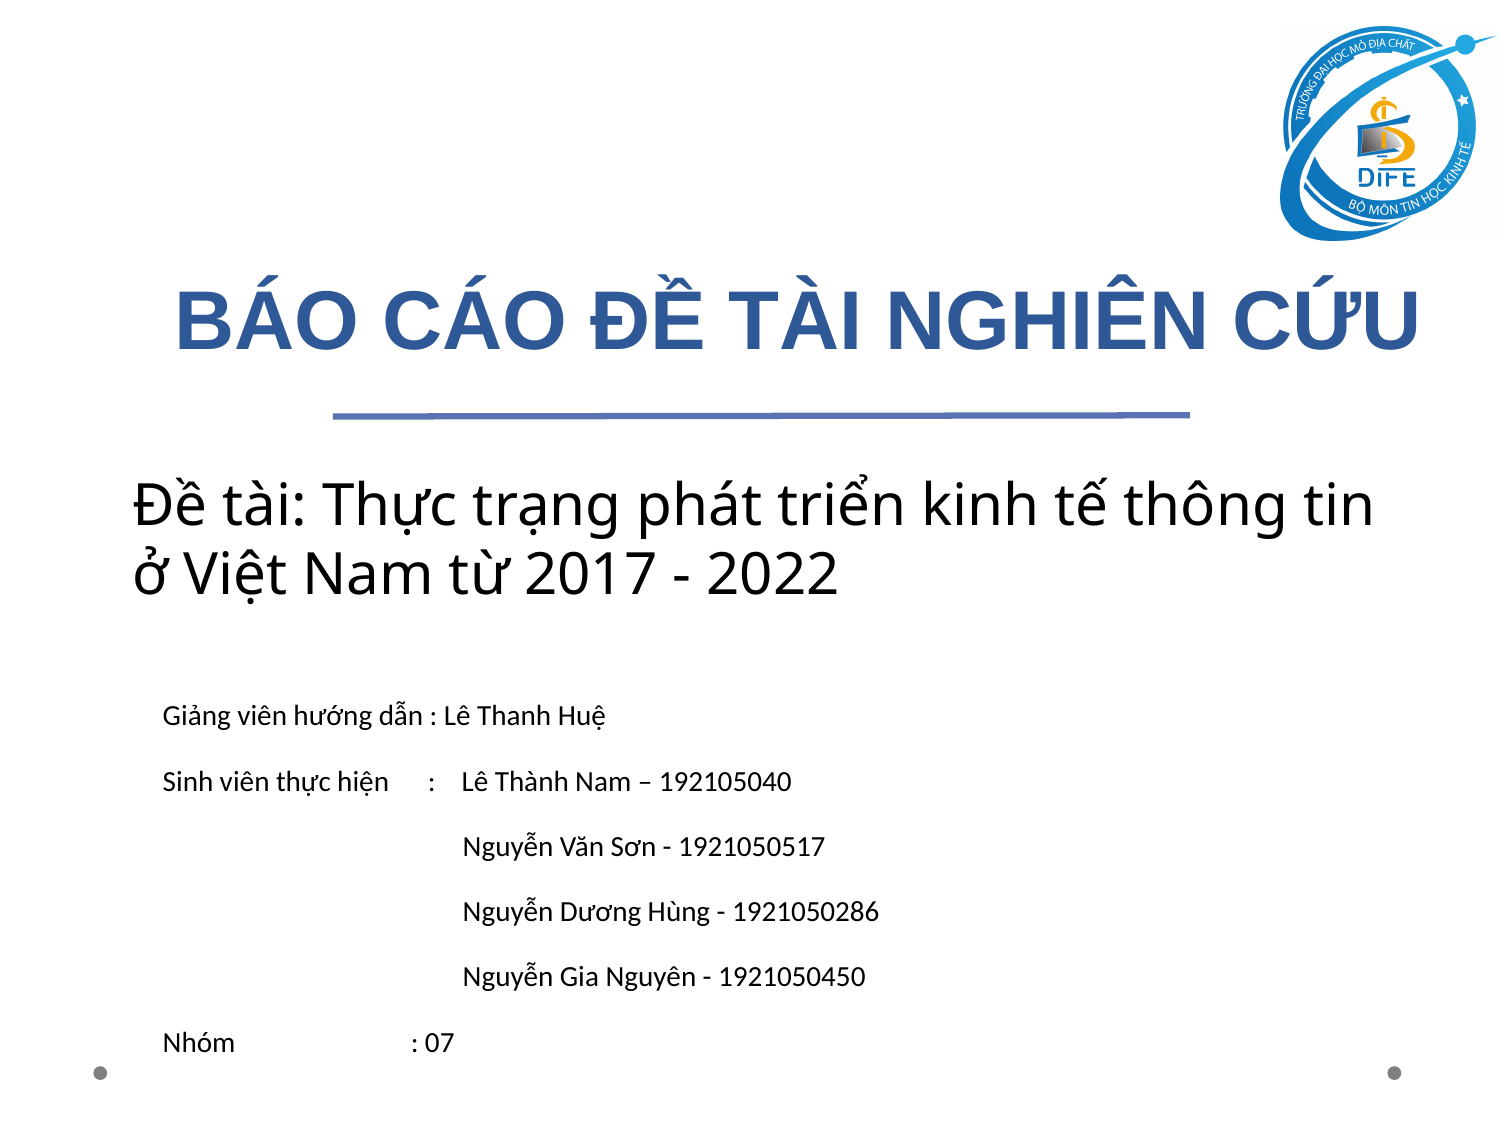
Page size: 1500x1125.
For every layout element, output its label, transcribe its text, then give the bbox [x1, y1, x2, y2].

text_box Đề tài: Thực trạng phát triển kinh tế thông tin ở Việt Nam từ 2017 - 2022 [117, 459, 1406, 614]
subtitle Giảng viên hướng dẫn : Lê Thanh Huệ Sinh viên thực hiện : Lê Thành Nam – 192105040 Nguyễn Văn Sơn - 1921050517 Nguyễn Dương Hùng - 1921050286 Nguyễn Gia Nguyên - 1921050450 Nhóm : 07 [147, 664, 1483, 905]
picture [1280, 26, 1498, 241]
title BÁO CÁO ĐỀ TÀI NGHIÊN CỨU [130, 31, 1466, 474]
